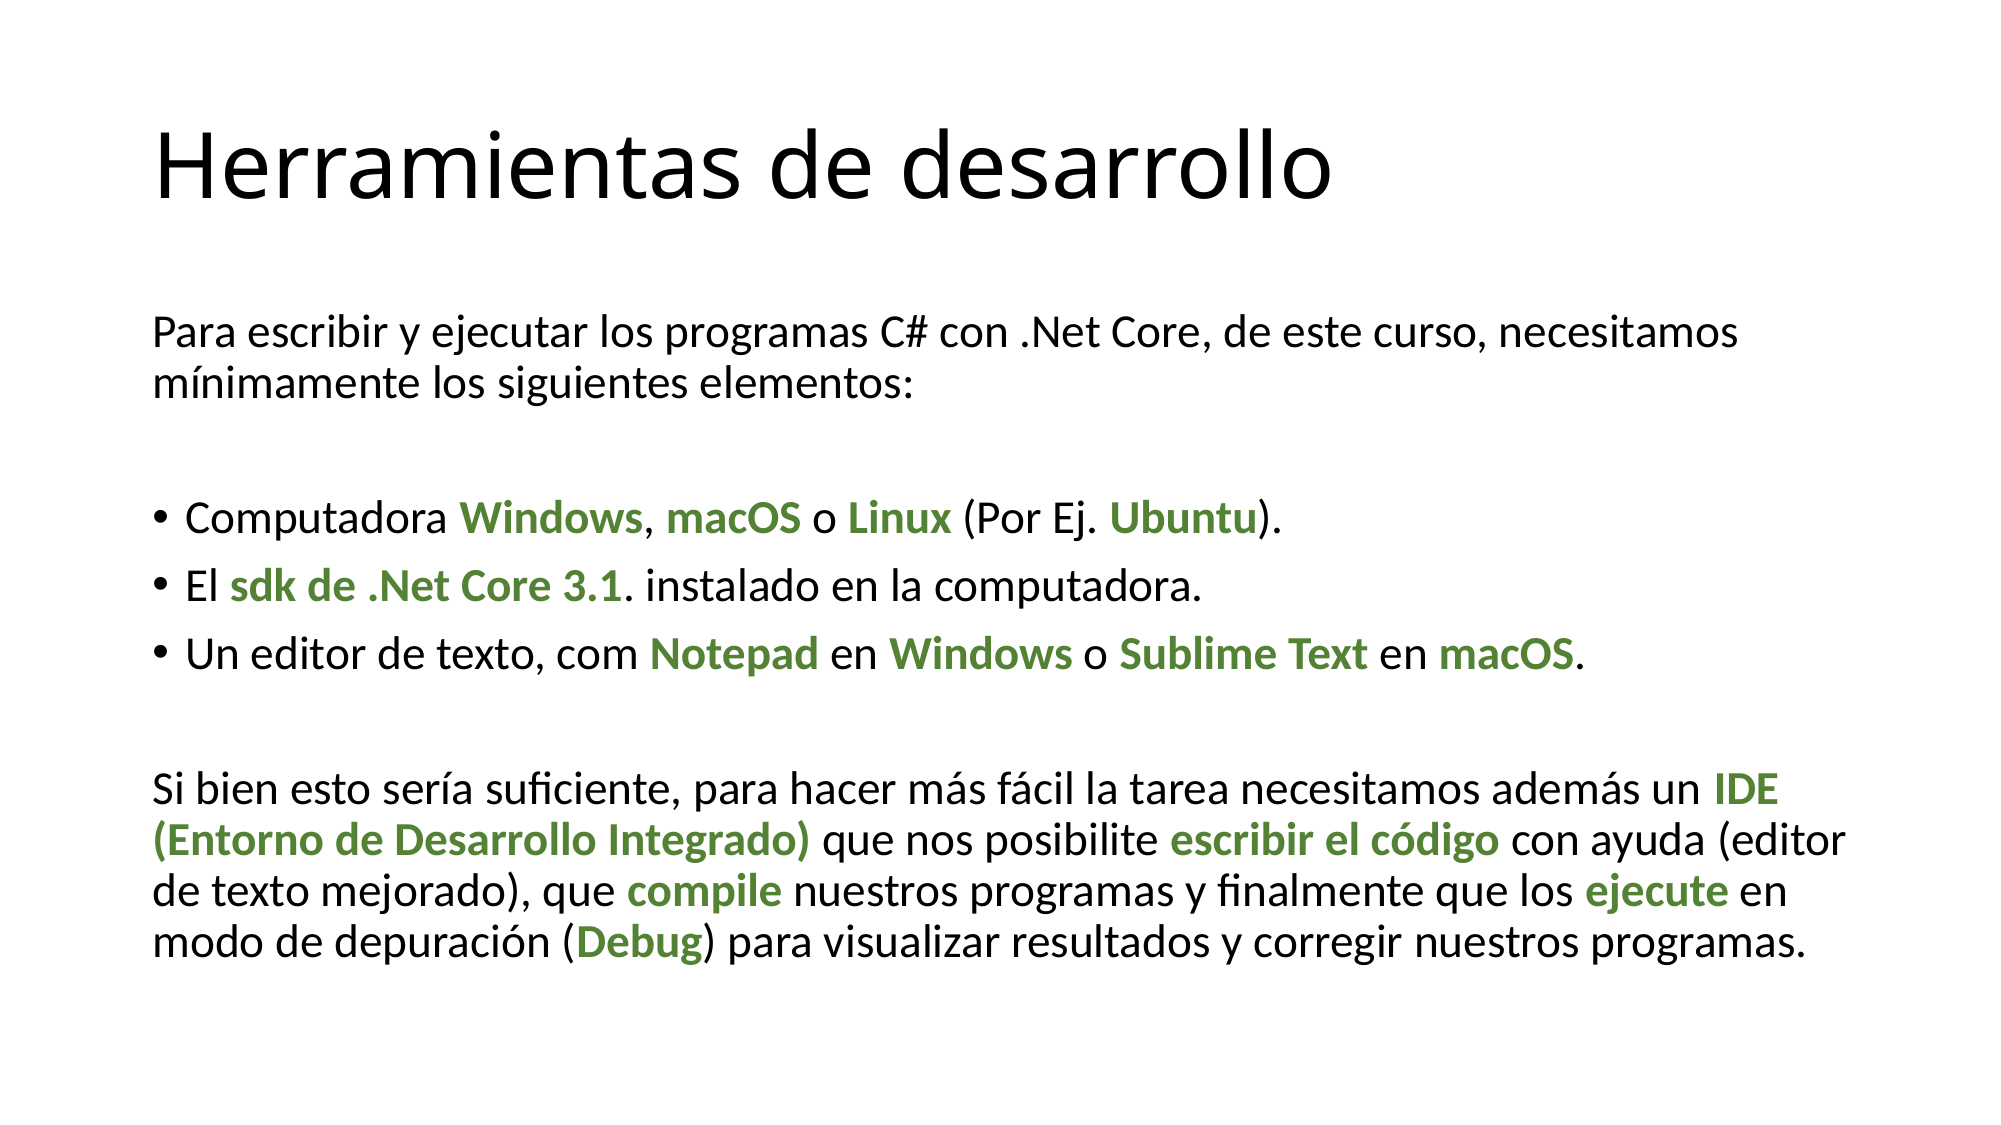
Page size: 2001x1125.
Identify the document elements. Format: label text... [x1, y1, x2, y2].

list Para escribir y ejecutar los programas C# con .Net Core, de este curso, necesitamos mínimamente los siguientes elementos: Computadora Windows, macOS o Linux (Por Ej. Ubuntu). El sdk de .Net Core 3.1. instalado en la computadora. Un editor de texto, com Notepad en Windows o Sublime Text en macOS. Si bien esto sería suficiente, para hacer más fácil la tarea necesitamos además un IDE (Entorno de Desarrollo Integrado) que nos posibilite escribir el código con ayuda (editor de texto mejorado), que compile nuestros programas y finalmente que los ejecute en modo de depuración (Debug) para visualizar resultados y corregir nuestros programas. [137, 299, 1863, 1014]
title Herramientas de desarrollo [137, 59, 1863, 278]
